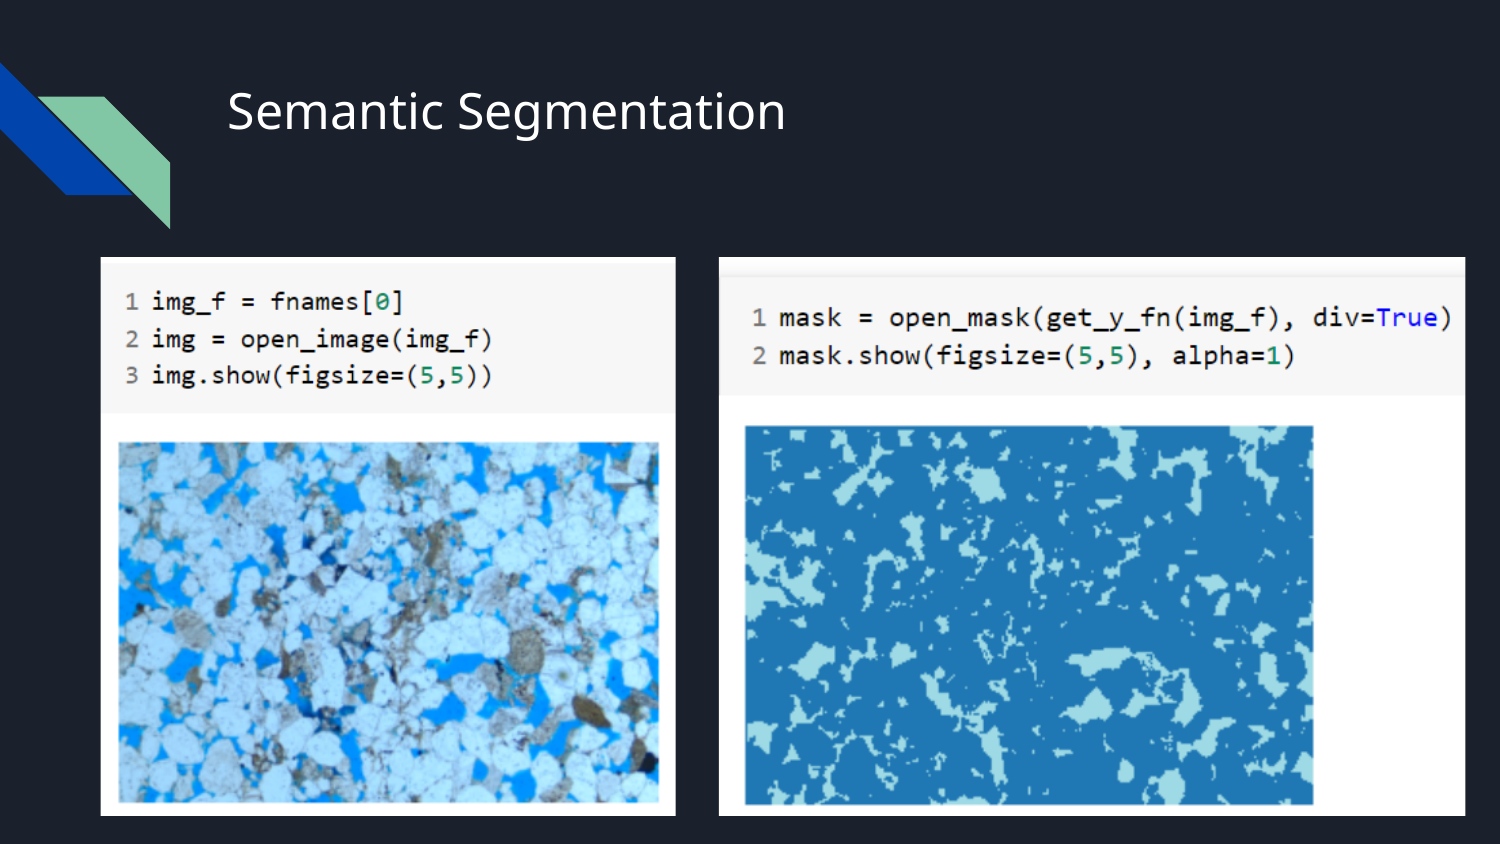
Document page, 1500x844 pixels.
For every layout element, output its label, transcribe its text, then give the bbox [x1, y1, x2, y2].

title Semantic Segmentation [212, 64, 1368, 215]
picture [718, 256, 1466, 816]
picture [100, 256, 676, 816]
